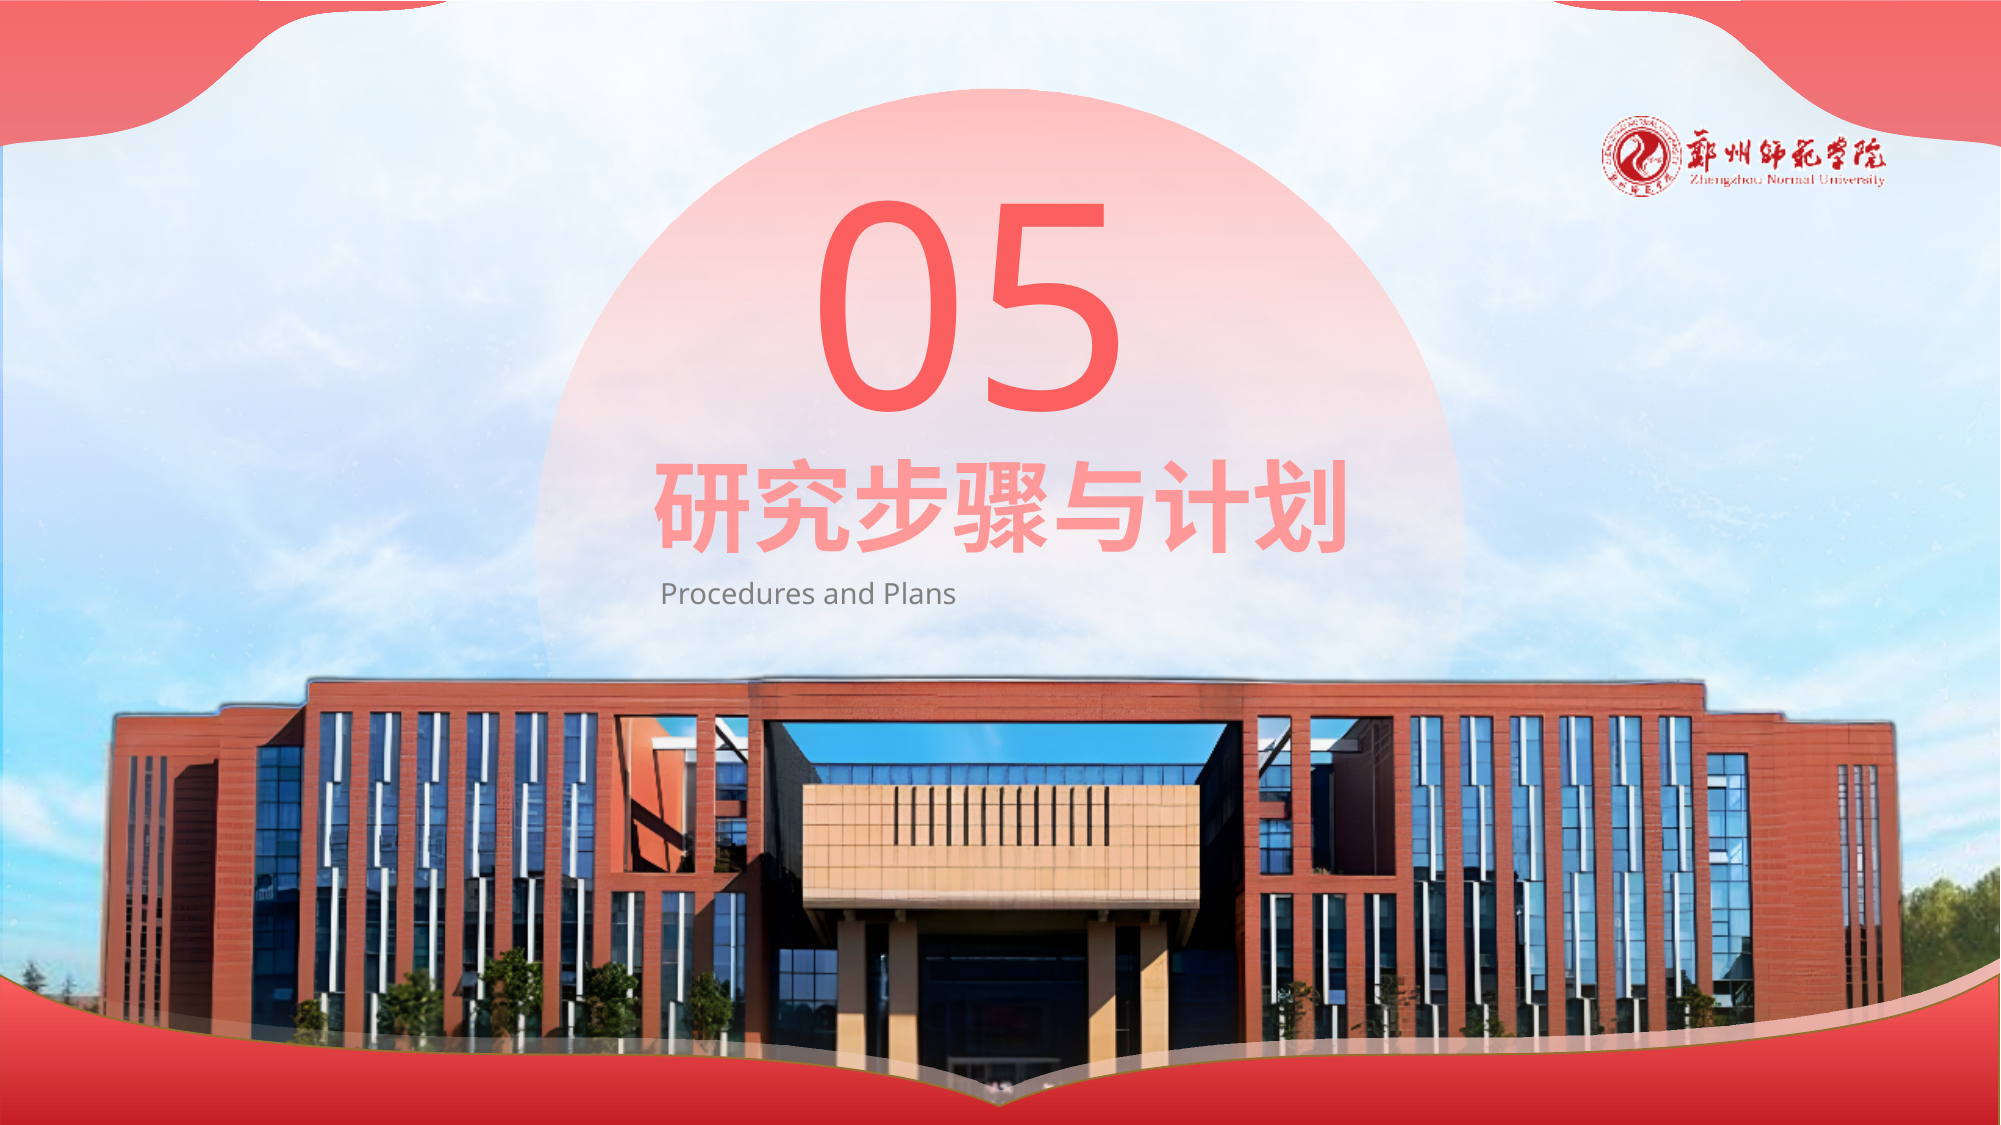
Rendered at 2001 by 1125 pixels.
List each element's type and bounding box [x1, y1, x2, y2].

picture [0, 0, 2000, 957]
text_box [0, 957, 2000, 1125]
